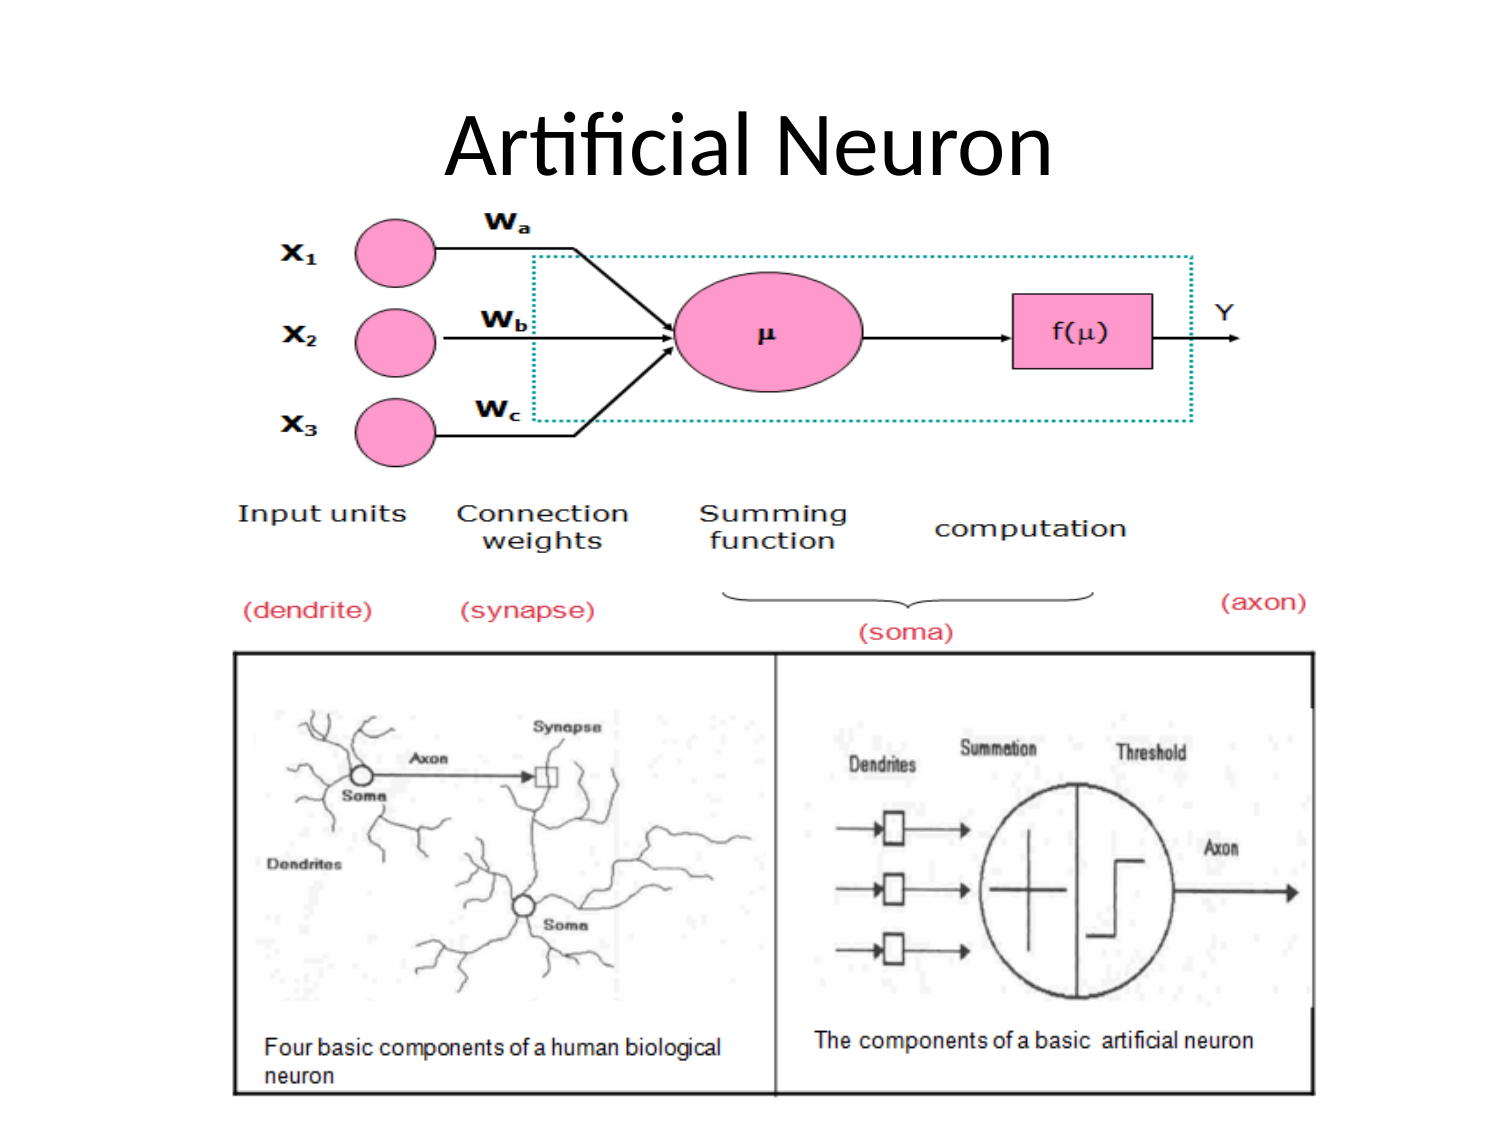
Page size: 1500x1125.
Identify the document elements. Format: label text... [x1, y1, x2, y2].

title Artificial Neuron [75, 45, 1425, 233]
picture [212, 178, 1313, 645]
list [212, 626, 1339, 1125]
